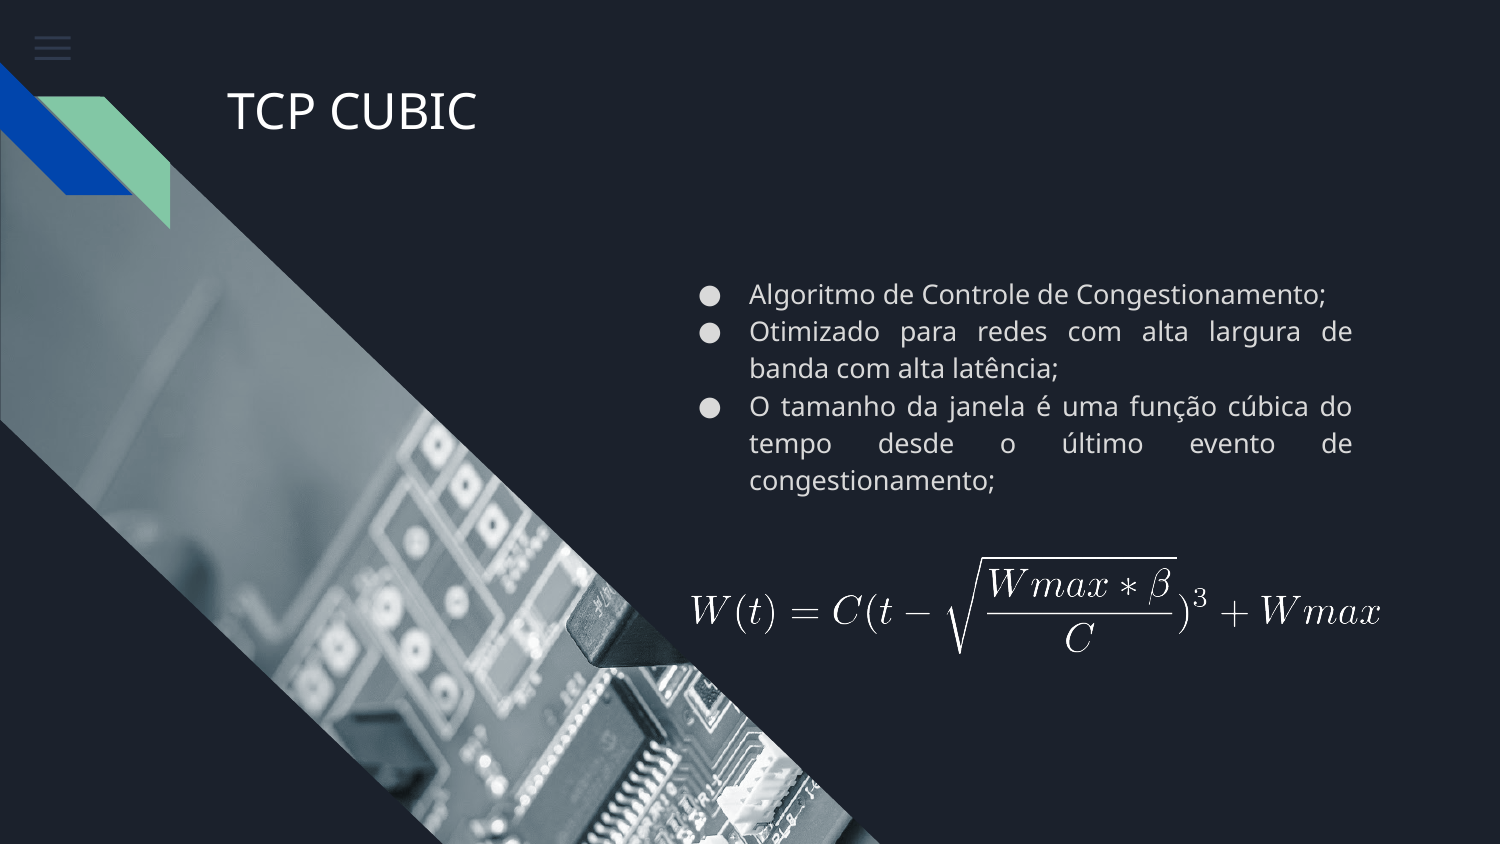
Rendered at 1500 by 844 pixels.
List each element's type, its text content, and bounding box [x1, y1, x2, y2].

title TCP CUBIC [212, 64, 1368, 215]
picture [691, 556, 1380, 654]
list Algoritmo de Controle de Congestionamento; Otimizado para redes com alta largura de banda com alta latência; O tamanho da janela é uma função cúbica do tempo desde o último evento de congestionamento; [659, 257, 1368, 772]
picture [0, 97, 880, 844]
